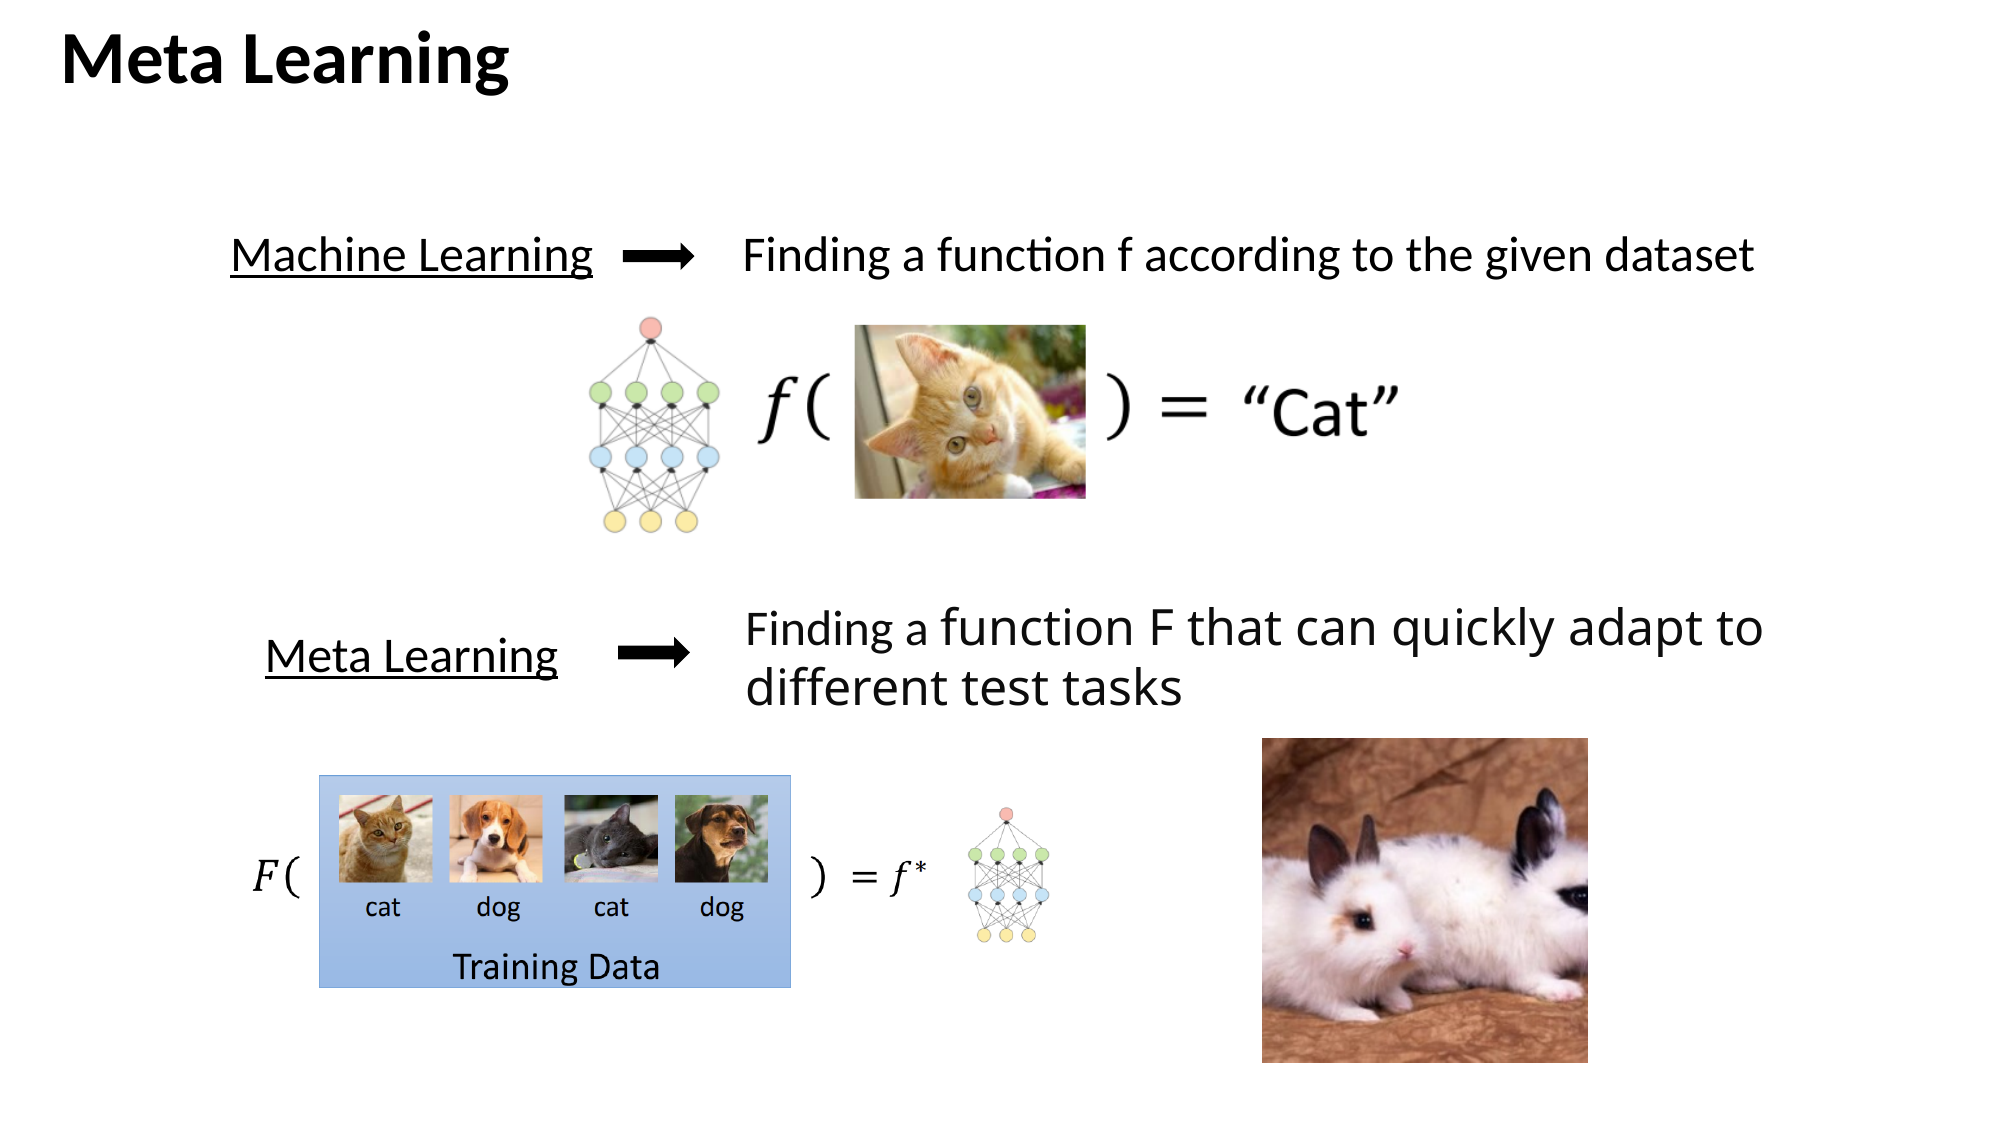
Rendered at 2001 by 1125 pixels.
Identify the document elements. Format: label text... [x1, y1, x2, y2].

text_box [213, 214, 1787, 291]
picture [550, 312, 1449, 558]
text_box Meta Learning [45, 1, 526, 107]
picture [1262, 738, 1588, 1063]
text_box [245, 588, 1795, 725]
picture [213, 746, 1066, 1005]
